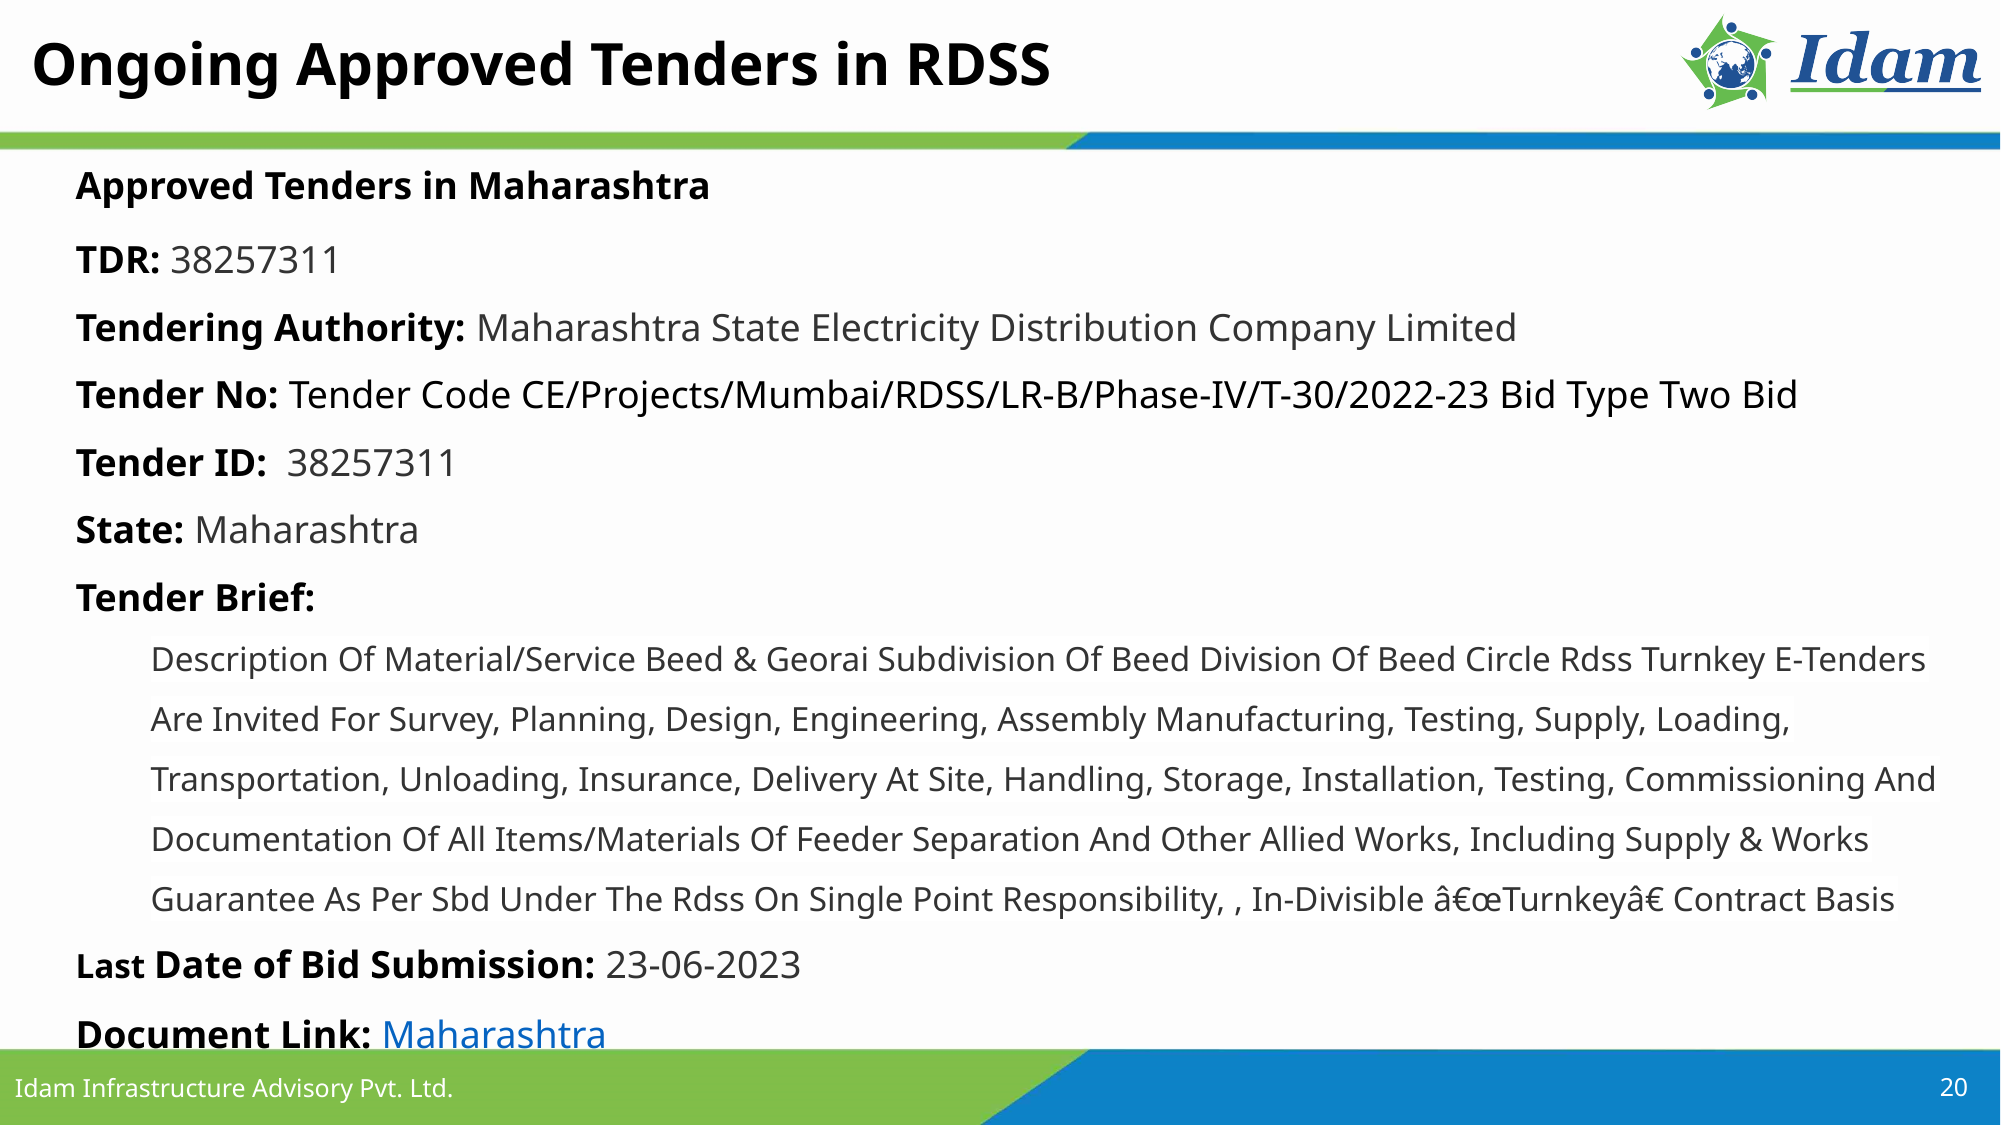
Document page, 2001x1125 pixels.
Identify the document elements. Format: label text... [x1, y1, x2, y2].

picture [0, 0, 2001, 1125]
text_box Approved Tenders in Maharashtra [60, 154, 1220, 215]
text_box TDR: 38257311 Tendering Authority: Maharashtra State Electricity Distribution Company Limited Tender No: Tender Code CE/Projects/Mumbai/RDSS/LR-B/Phase-IV/T-30/2022-23 Bid Type Two Bid Tender ID: 38257311 State: Maharashtra Tender Brief: Description Of Material/Service Beed & Georai Subdivision Of Beed Division Of Beed Circle Rdss Turnkey E-Tenders Are Invited For Survey, Planning, Design, Engineering, Assembly Manufacturing, Testing, Supply, Loading, Transportation, Unloading, Insurance, Delivery At Site, Handling, Storage, Installation, Testing, Commissioning And Documentation Of All Items/Materials Of Feeder Separation And Other Allied Works, Including Supply & Works Guarantee As Per Sbd Under The Rdss On Single Point Responsibility, , In-Divisible â€œTurnkeyâ€ Contract Basis Last Date of Bid Submission: 23-06-2023 Document Link: Maharashtra [60, 206, 1984, 1070]
list Ongoing Approved Tenders in RDSS [16, 24, 1474, 110]
slide_number 20 [1781, 1070, 1984, 1124]
